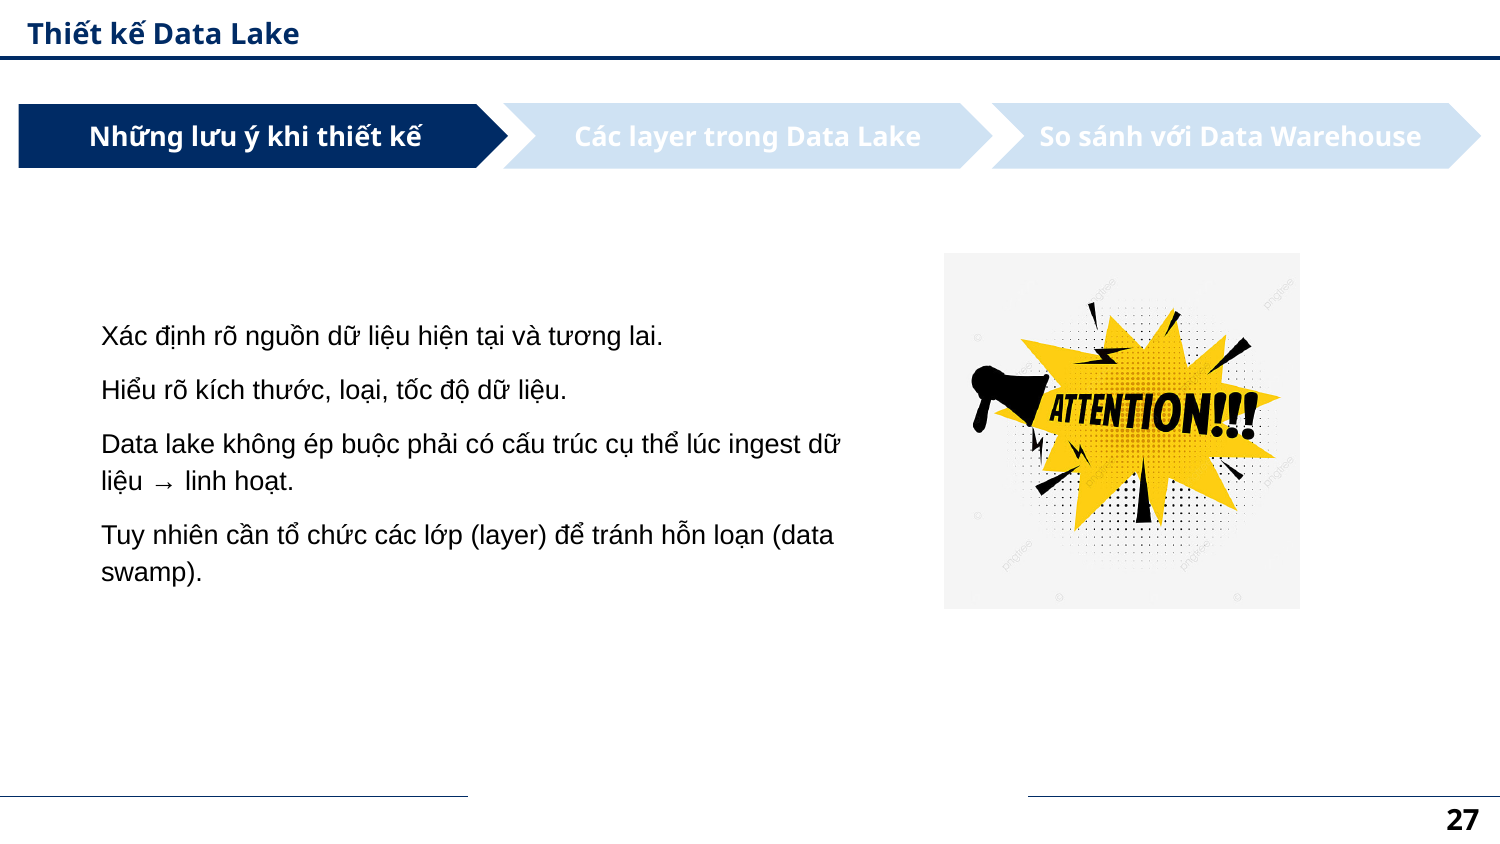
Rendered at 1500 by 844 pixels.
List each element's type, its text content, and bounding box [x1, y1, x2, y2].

text_box So sánh với Data Warehouse [991, 103, 1482, 169]
text_box Các layer trong Data Lake [503, 103, 993, 169]
text_box Những lưu ý khi thiết kế [18, 104, 509, 168]
text_box 27 [1431, 802, 1500, 844]
text_box Thiết kế Data Lake [12, 0, 1232, 57]
picture [944, 253, 1300, 609]
text_box Xác định rõ nguồn dữ liệu hiện tại và tương lai. Hiểu rõ kích thước, loại, tốc độ dữ liệu. Data lake không ép buộc phải có cấu trúc cụ thể lúc ingest dữ liệu → linh hoạt. Tuy nhiên cần tổ chức các lớp (layer) để tránh hỗn loạn (data swamp). [86, 298, 862, 603]
